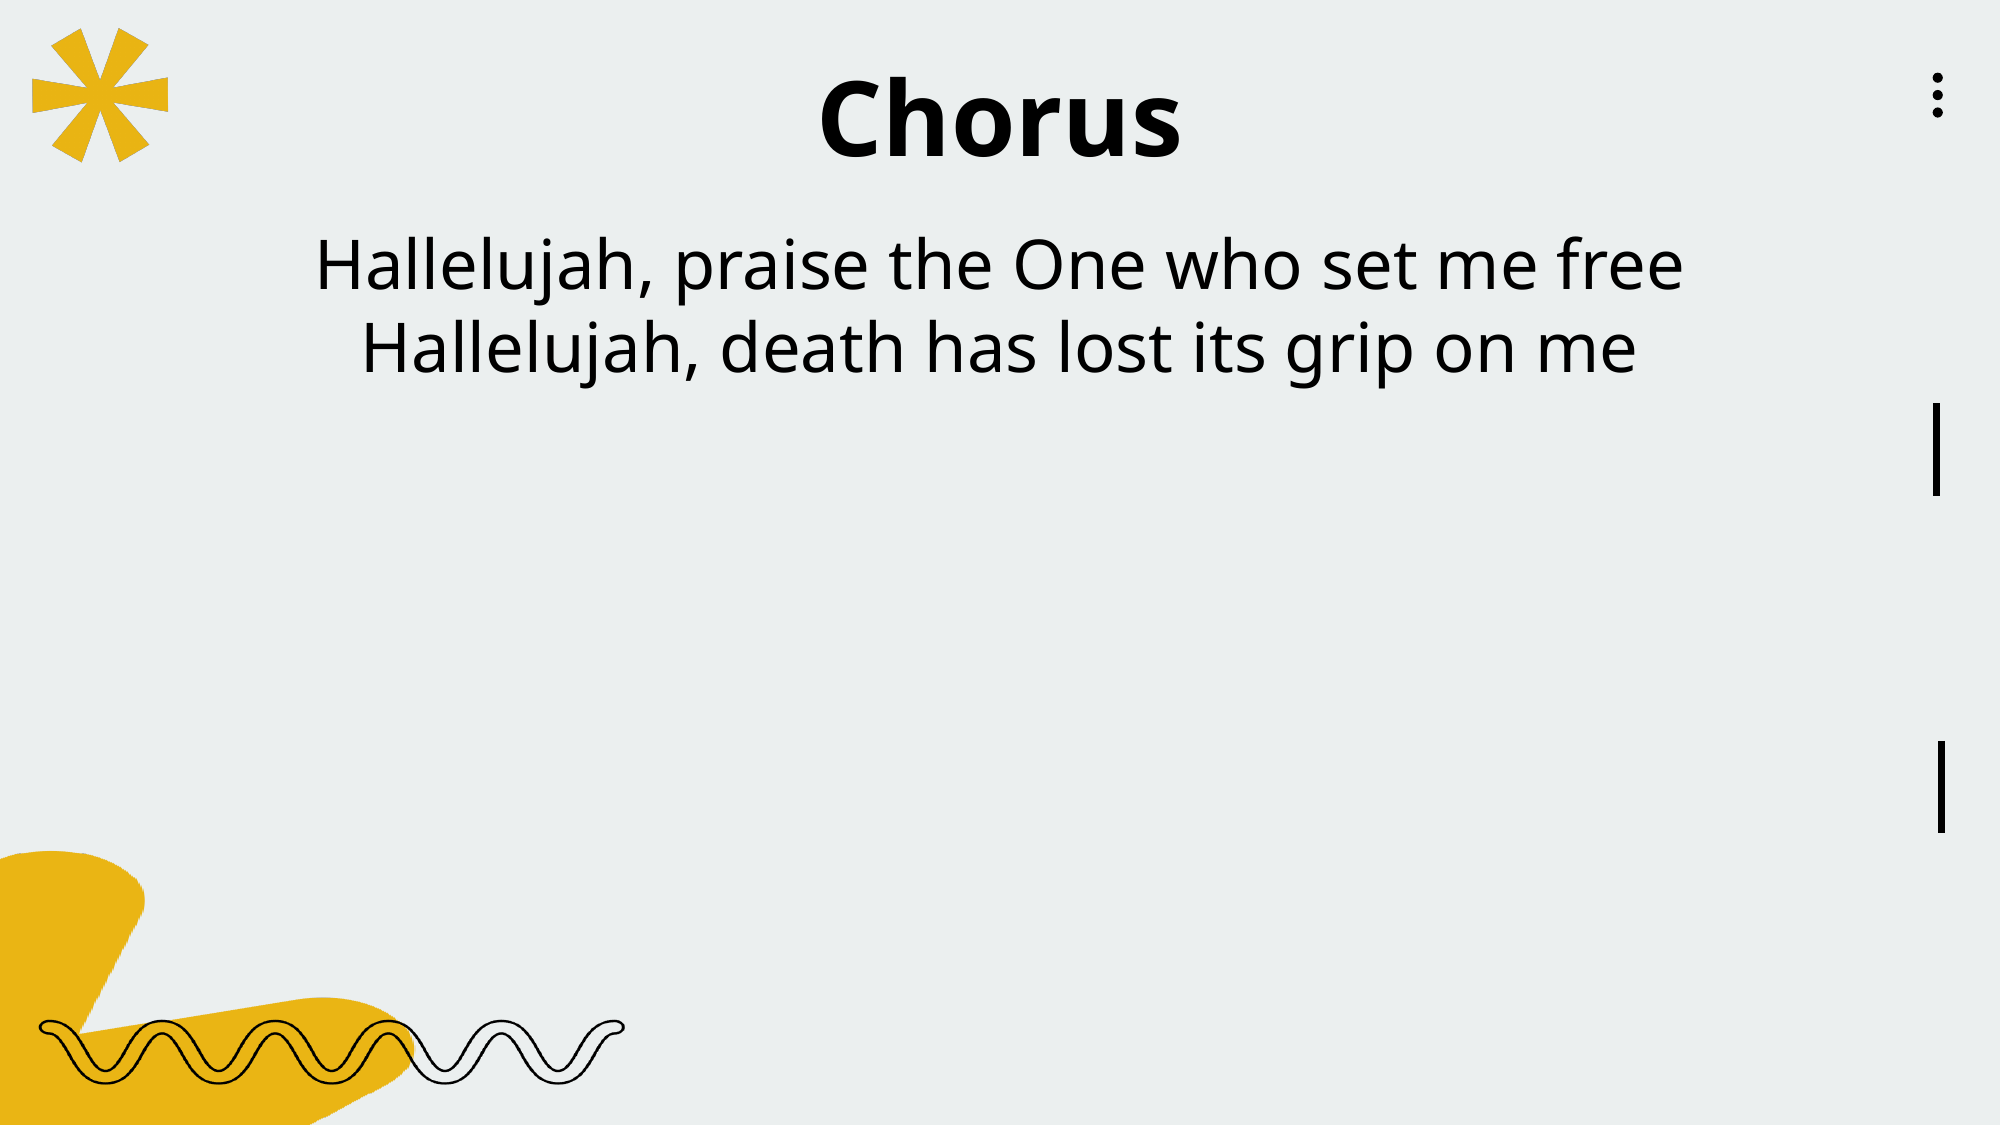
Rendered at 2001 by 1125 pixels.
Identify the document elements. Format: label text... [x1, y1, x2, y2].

picture [1, 0, 154, 194]
text_box Hallelujah, praise the One who set me free Hallelujah, death has lost its grip on me [99, 213, 1900, 476]
picture [0, 758, 649, 1125]
text_box Chorus [99, 44, 1900, 185]
